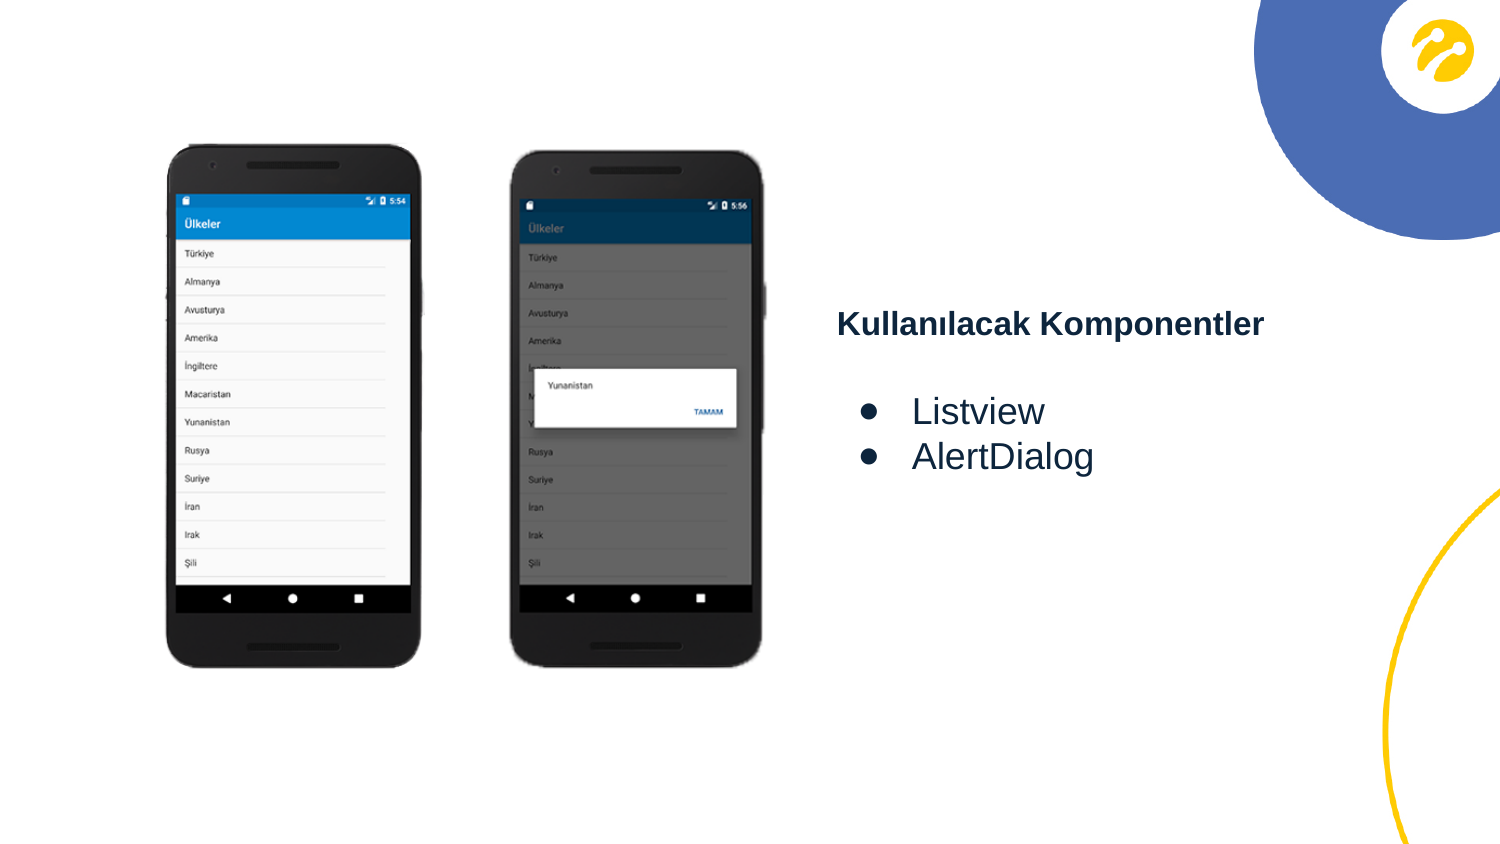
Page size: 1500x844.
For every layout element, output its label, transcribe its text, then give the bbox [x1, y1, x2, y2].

picture [0, 0, 1500, 844]
text_box Kullanılacak Komponentler Listview AlertDialog [1190, 252, 1315, 601]
